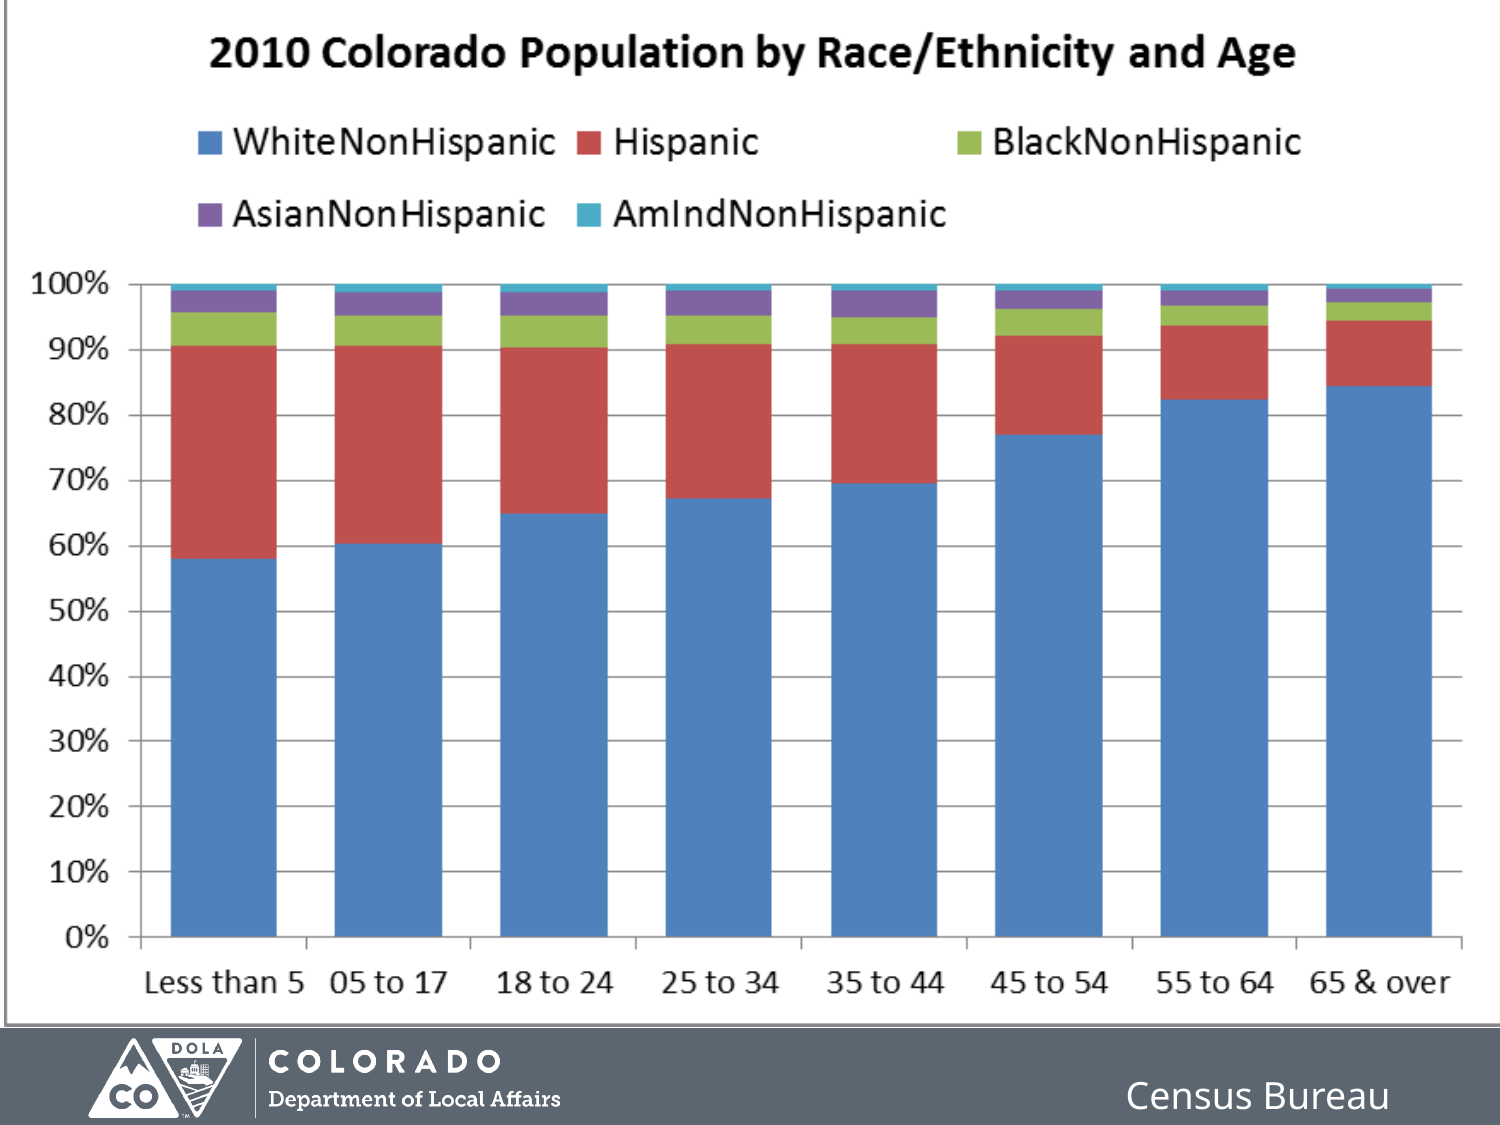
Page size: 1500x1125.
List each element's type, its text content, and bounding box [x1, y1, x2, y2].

picture [4, 0, 1500, 1027]
text_box Census Bureau [1110, 1064, 1486, 1125]
picture [86, 1036, 561, 1119]
